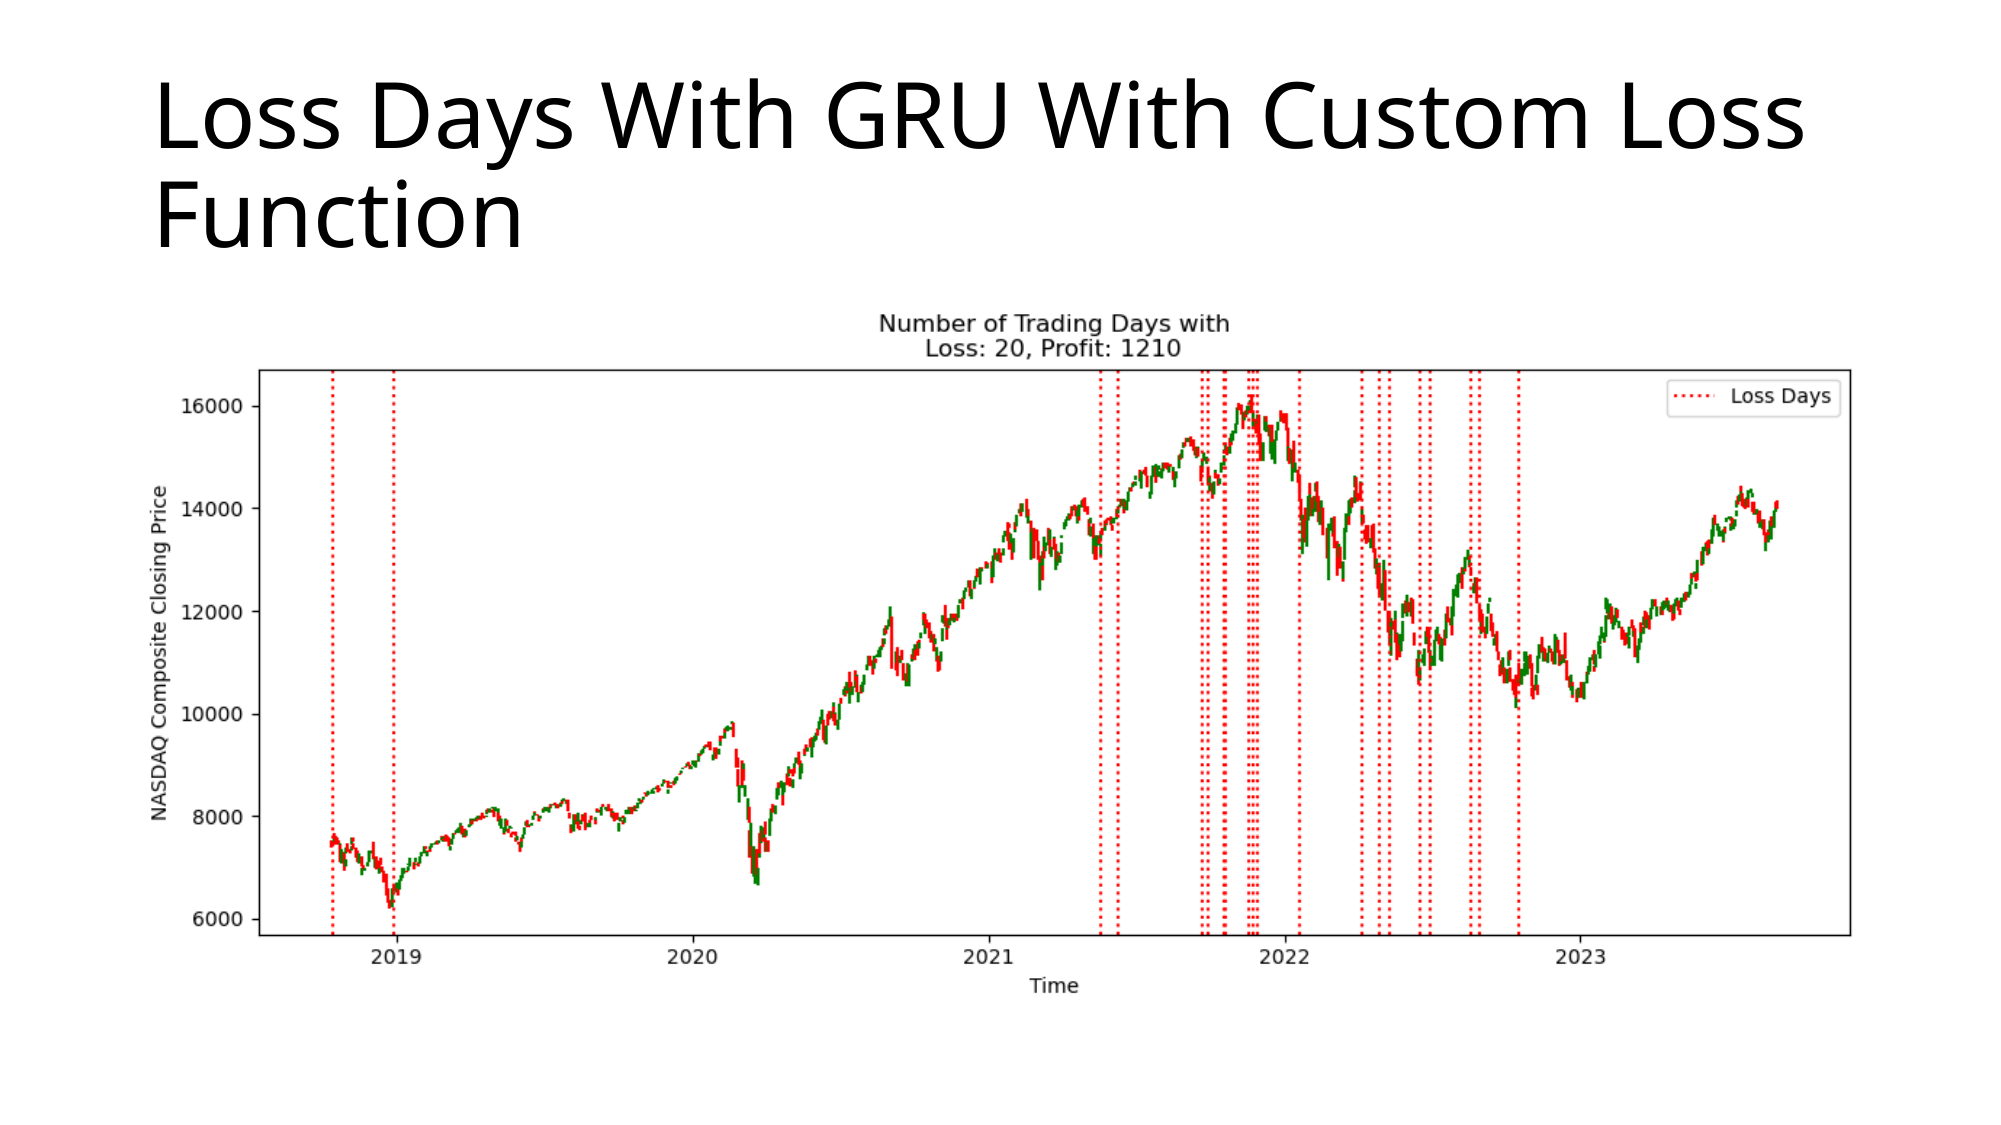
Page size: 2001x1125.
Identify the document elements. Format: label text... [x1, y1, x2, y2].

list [137, 300, 1863, 1012]
title Loss Days With GRU With Custom Loss Function [137, 59, 1863, 278]
